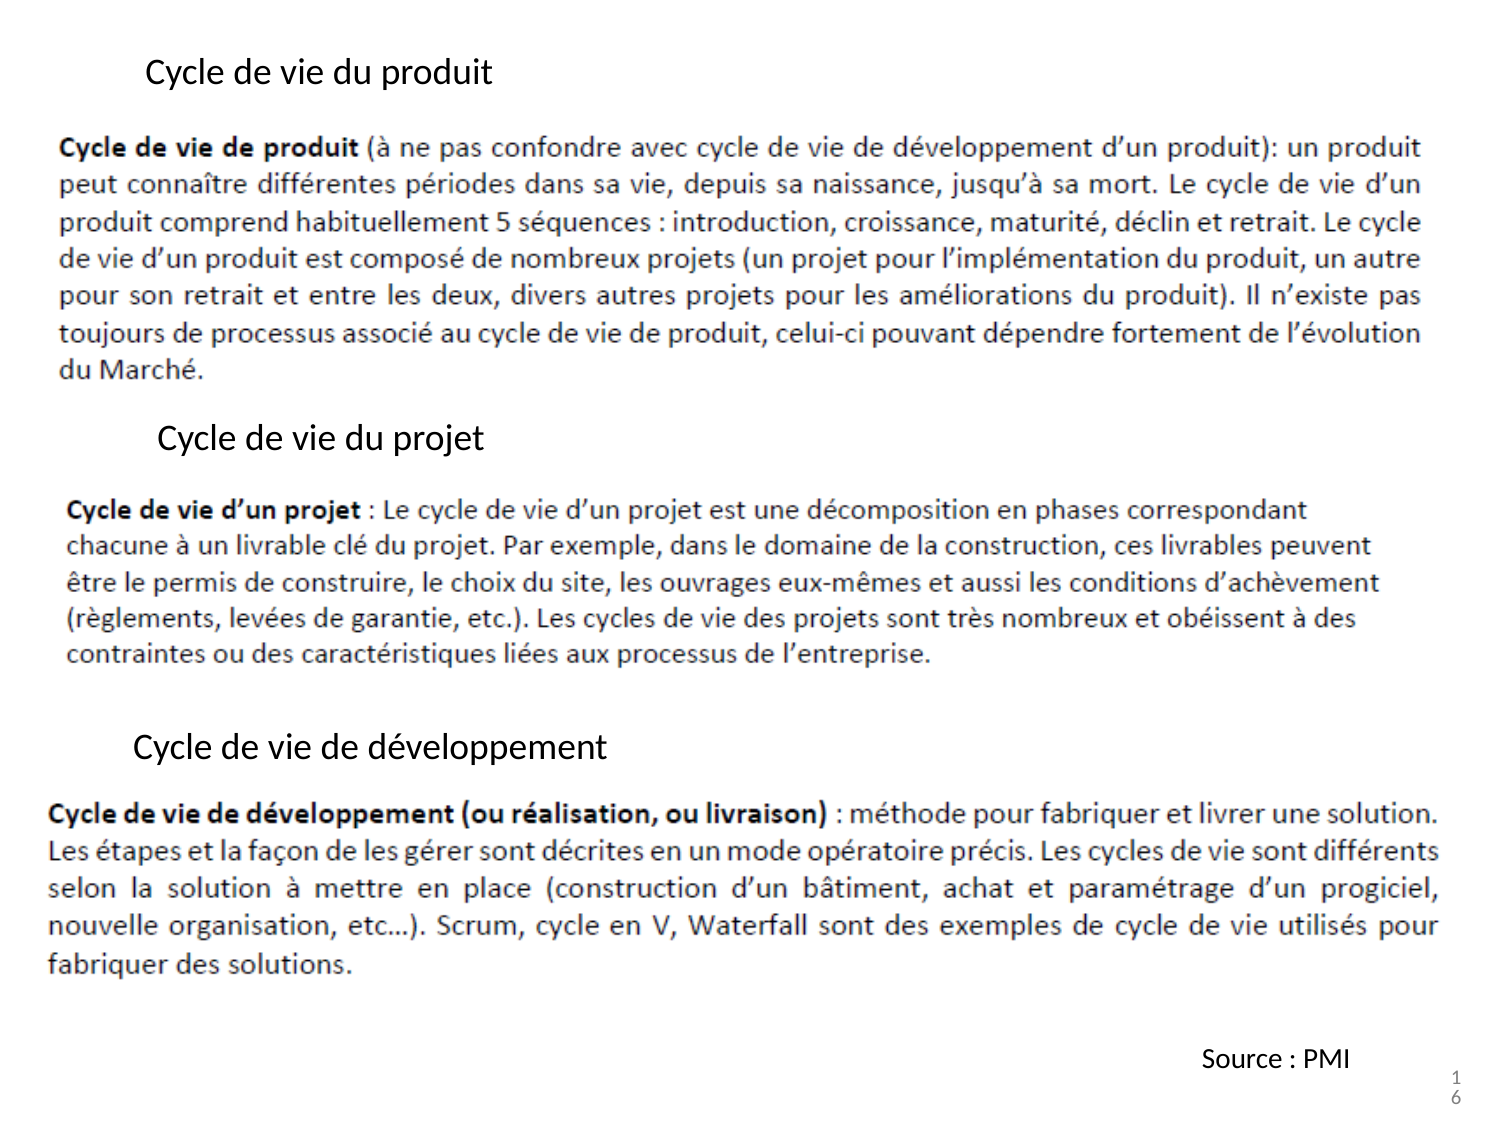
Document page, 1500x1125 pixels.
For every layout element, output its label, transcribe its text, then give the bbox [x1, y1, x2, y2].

picture [35, 788, 1465, 999]
slide_number 16 [1425, 1045, 1496, 1106]
text_box Cycle de vie de développement [118, 715, 875, 775]
text_box Cycle de vie du produit [130, 39, 887, 100]
picture [47, 124, 1434, 396]
text_box Cycle de vie du projet [142, 405, 899, 466]
text_box Source : PMI [1187, 1031, 1388, 1082]
picture [47, 487, 1421, 680]
